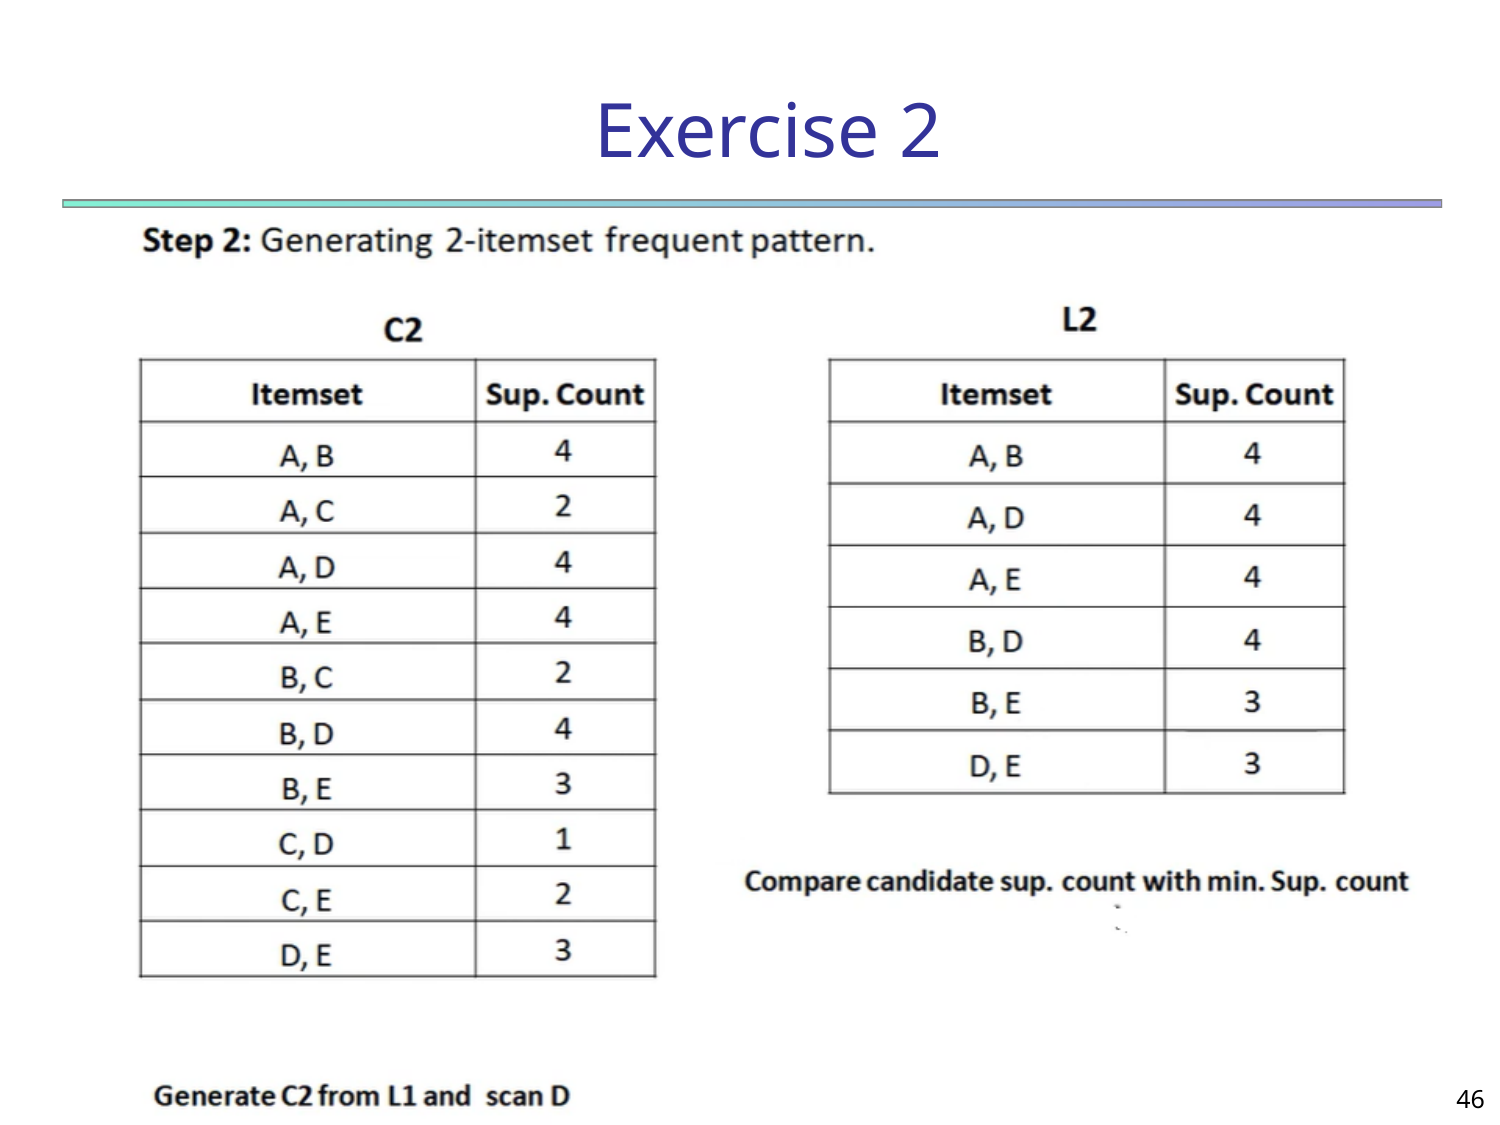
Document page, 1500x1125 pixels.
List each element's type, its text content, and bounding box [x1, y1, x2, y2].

slide_number ‹#› [1434, 1062, 1500, 1125]
picture [108, 209, 1430, 1125]
text_box Exercise 2 [87, 87, 1450, 188]
